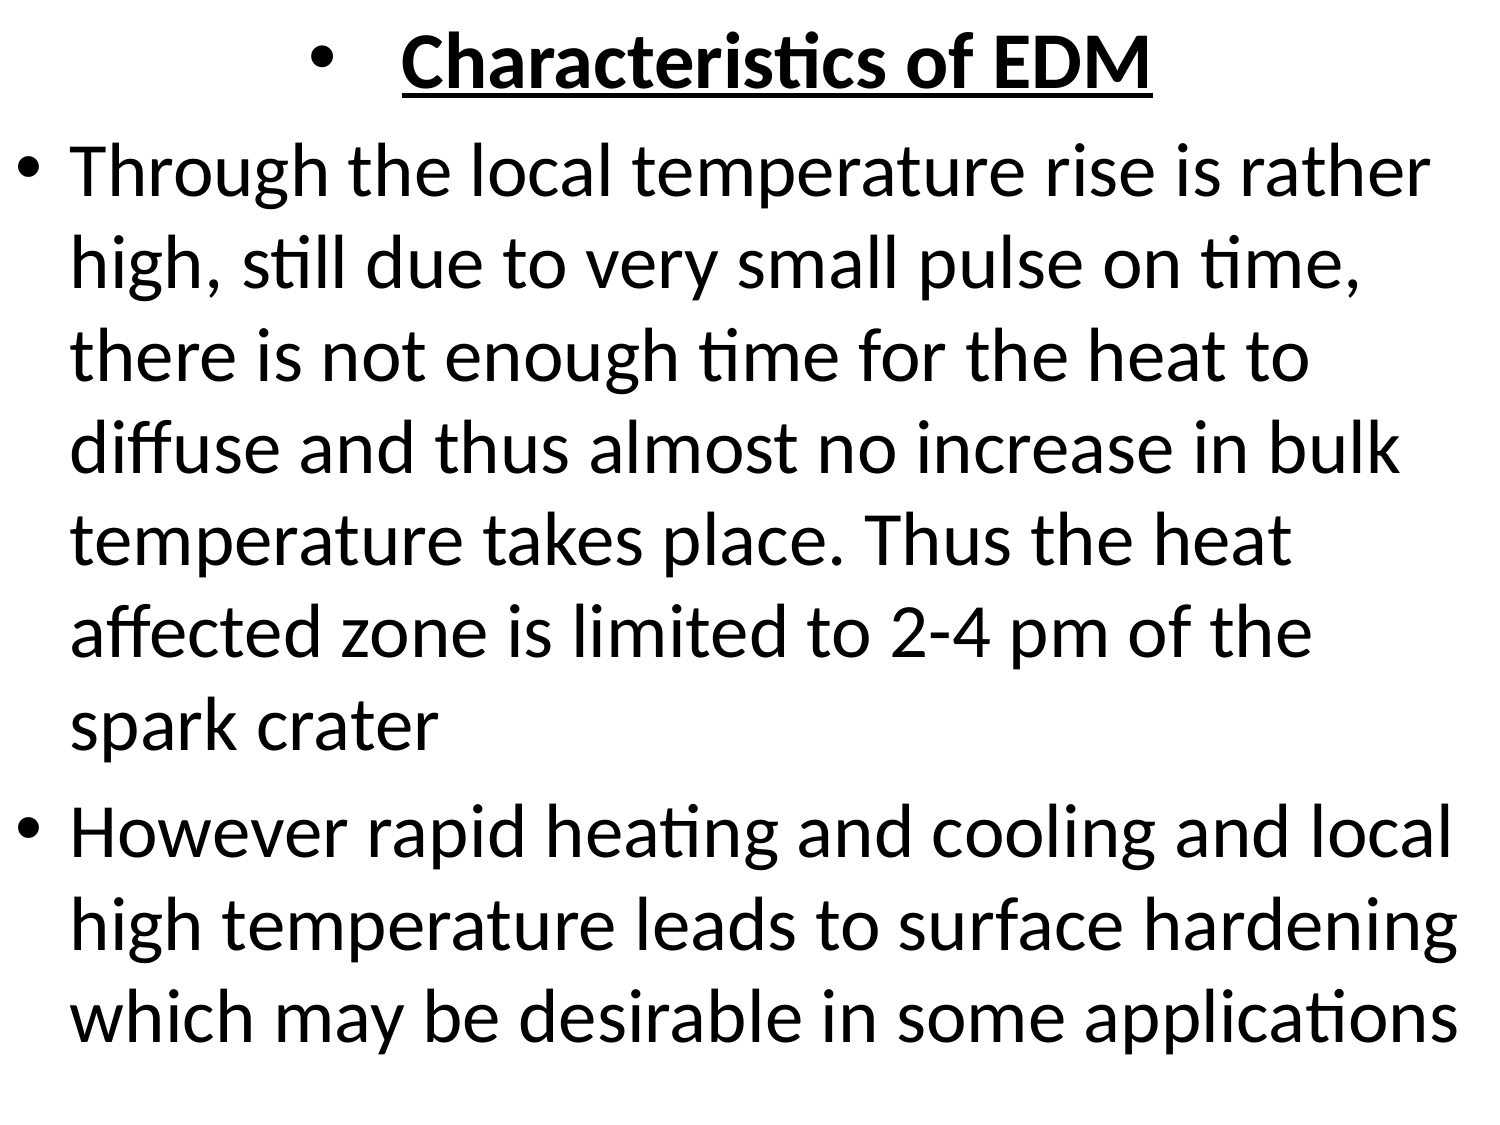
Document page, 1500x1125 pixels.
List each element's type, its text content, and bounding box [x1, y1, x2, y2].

list Characteristics of EDM Through the local temperature rise is rather high, still due to very small pulse on time, there is not enough time for the heat to diffuse and thus almost no increase in bulk temperature takes place. Thus the heat affected zone is limited to 2-4 pm of the spark crater However rapid heating and cooling and local high temperature leads to surface hardening which may be desirable in some applications [0, 0, 1500, 1125]
